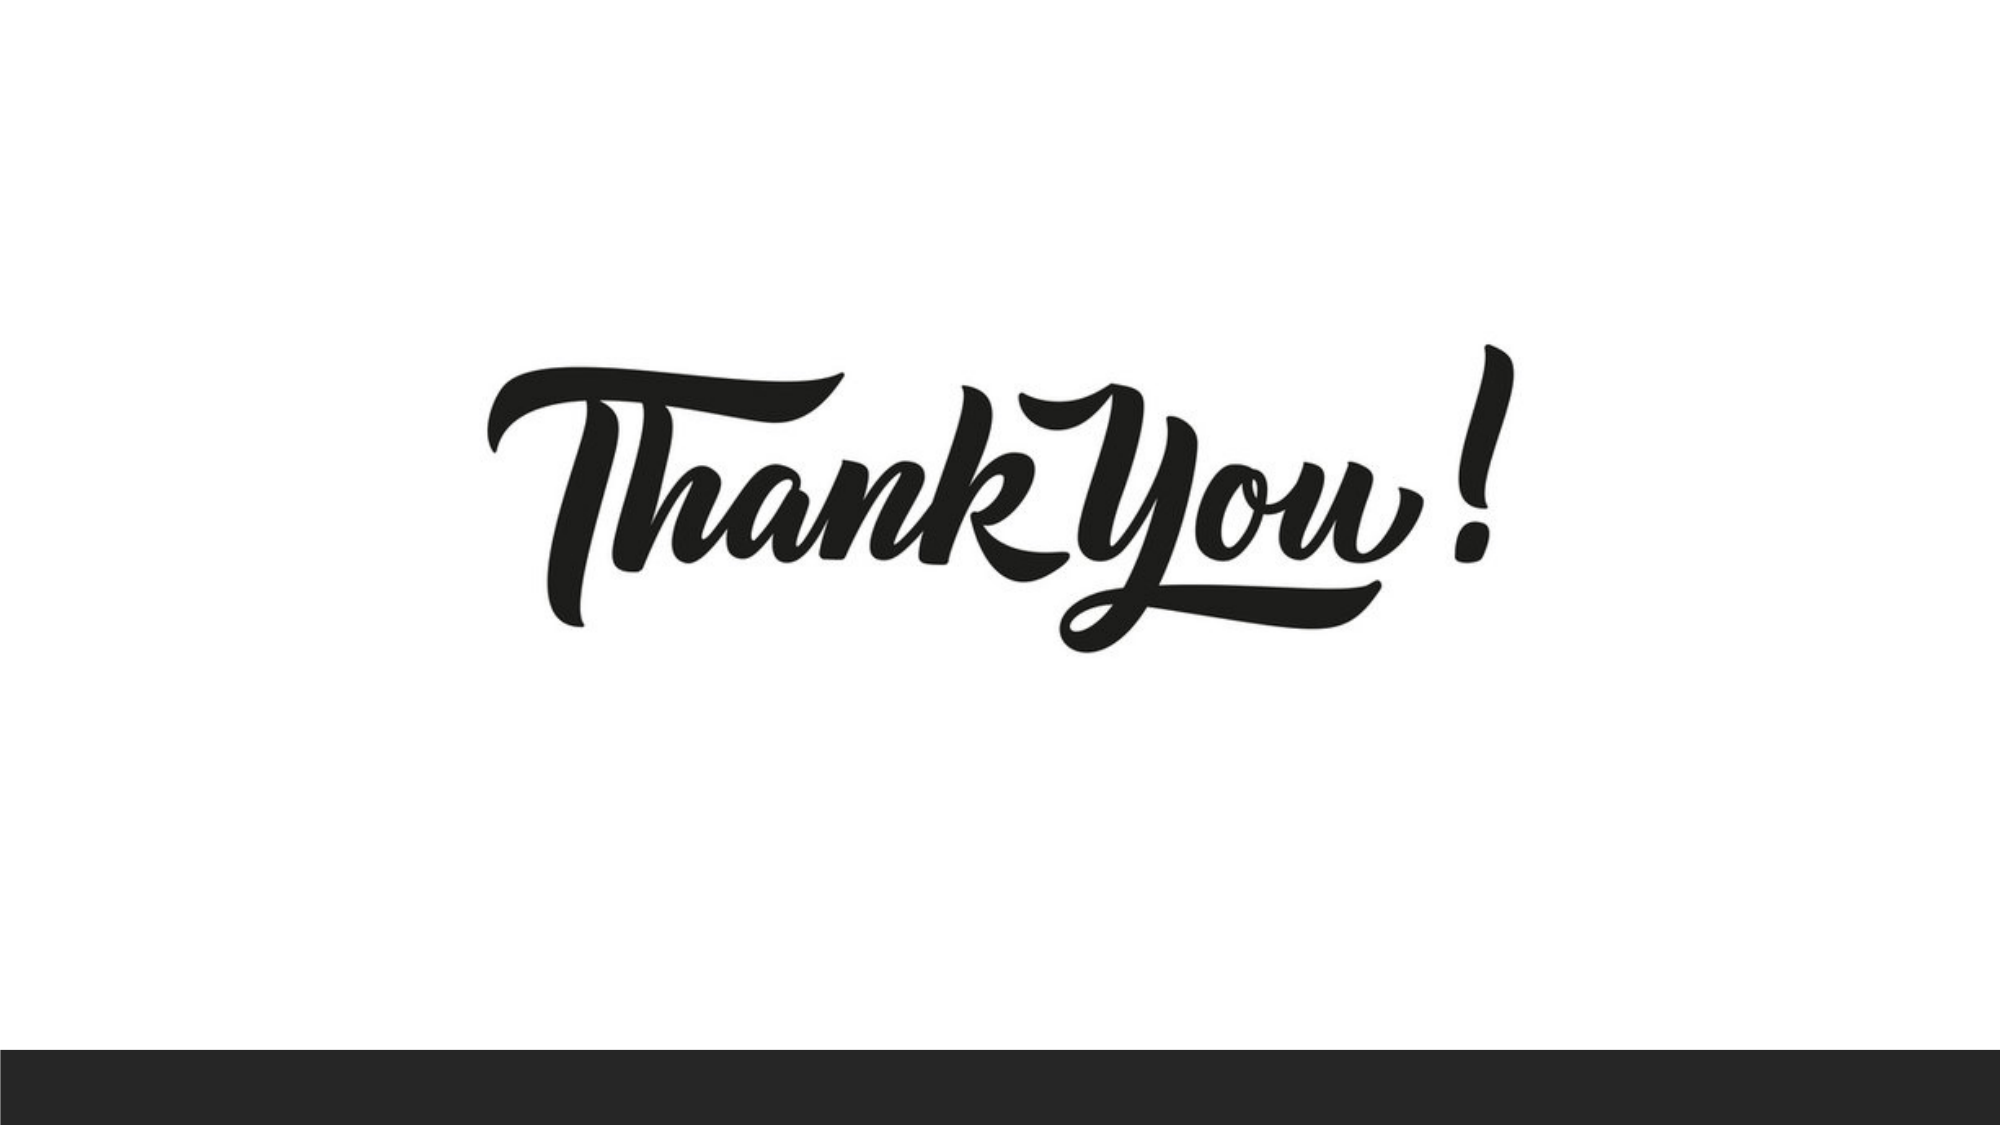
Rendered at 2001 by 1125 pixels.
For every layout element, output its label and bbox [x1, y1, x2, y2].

picture [309, 200, 1691, 790]
